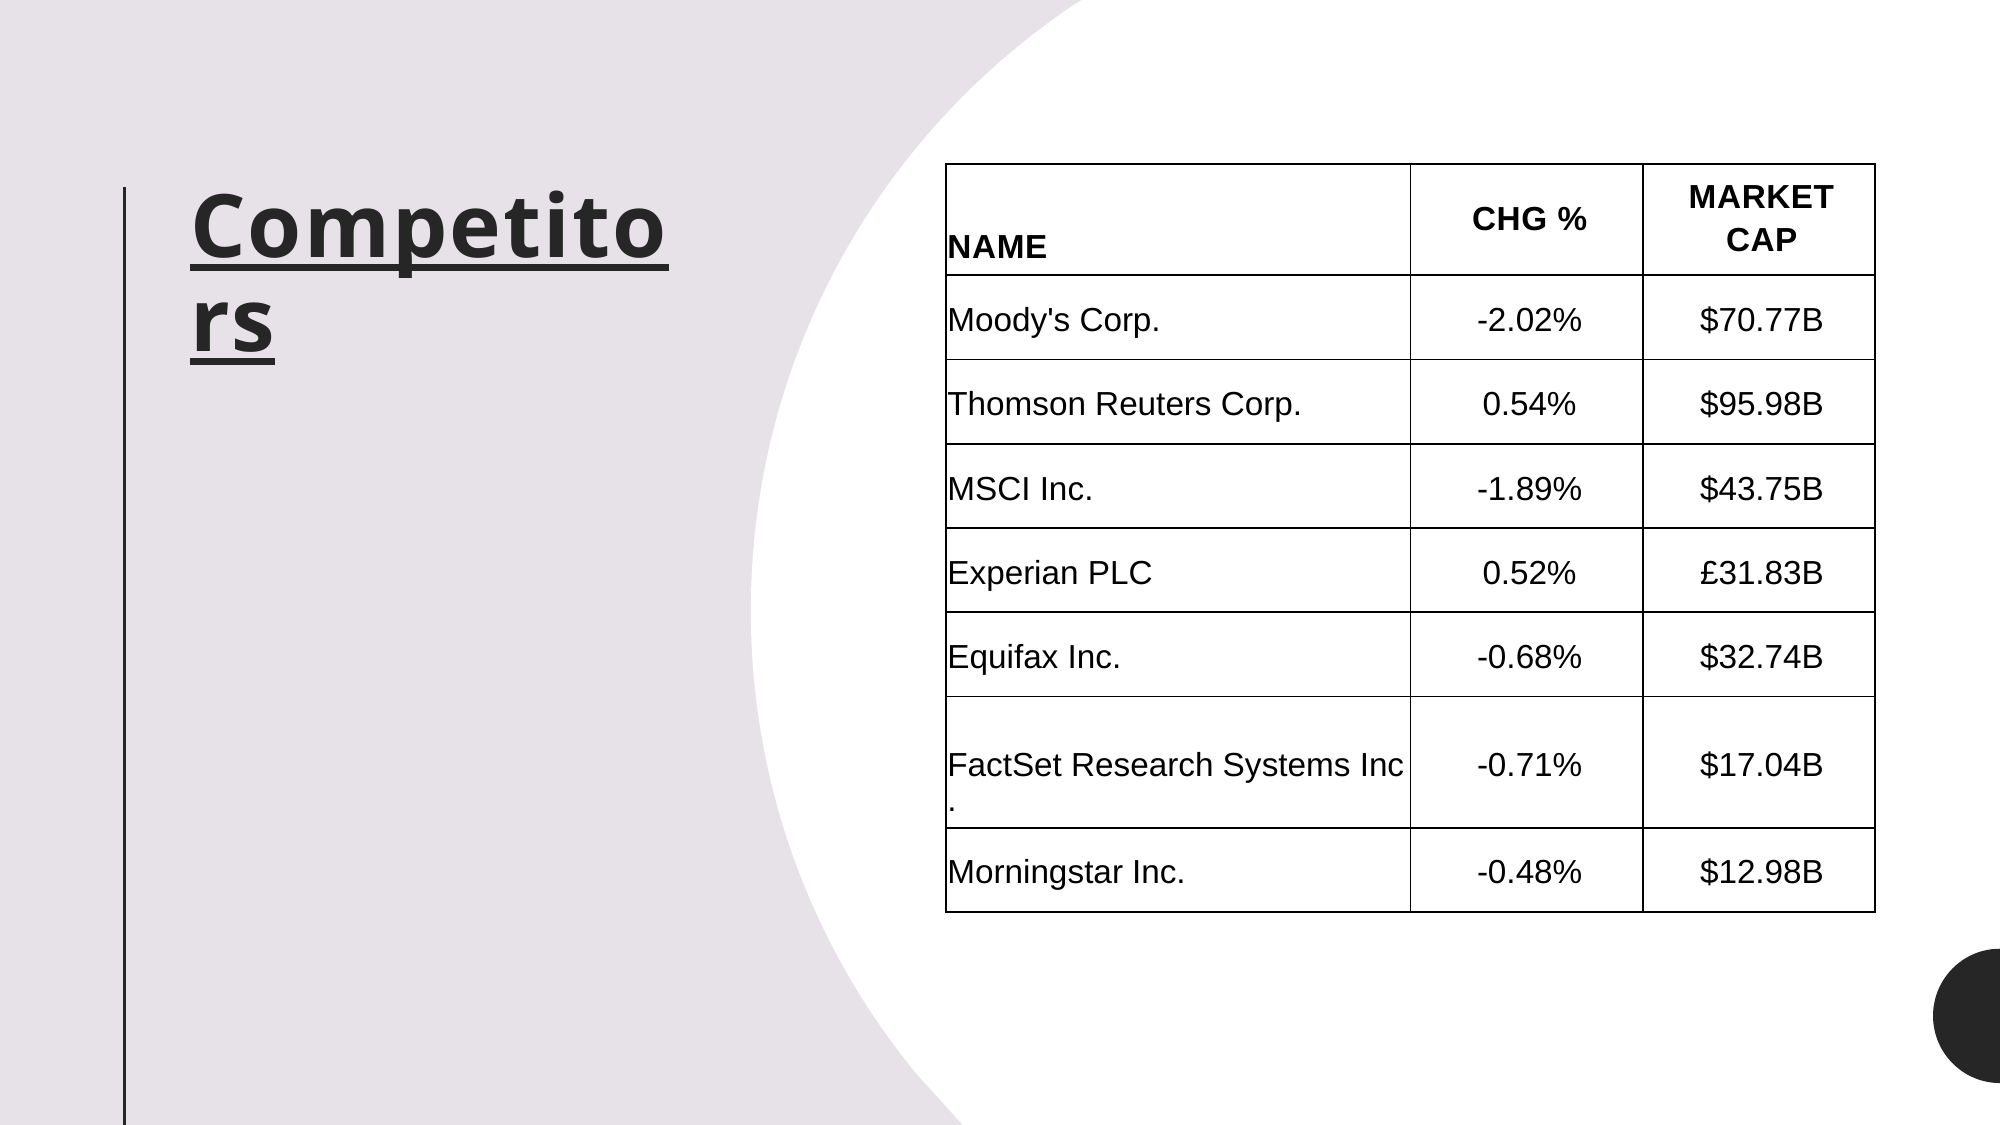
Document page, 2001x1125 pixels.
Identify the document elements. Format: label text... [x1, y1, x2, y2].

table_cell -0.68% [1411, 613, 1642, 696]
table_cell 0.54% [1411, 360, 1642, 443]
text_box [1933, 948, 2000, 1084]
table_header NAME [947, 165, 1410, 274]
table_cell $12.98B [1644, 829, 1874, 911]
table_cell £31.83B [1644, 529, 1874, 611]
table_cell $95.98B [1644, 360, 1874, 443]
table_cell $43.75B [1644, 445, 1874, 527]
table_cell 0.52% [1411, 529, 1642, 611]
table_header CHG % [1411, 165, 1642, 274]
table_header MARKET CAP [1644, 165, 1874, 274]
title Competitors [175, 174, 688, 963]
table_cell MSCI Inc. [947, 445, 1410, 527]
table_cell $32.74B [1644, 613, 1874, 696]
table_cell FactSet Research Systems Inc. [947, 697, 1410, 827]
table_cell -2.02% [1411, 276, 1642, 359]
table_cell -1.89% [1411, 445, 1642, 527]
table_cell $17.04B [1644, 697, 1874, 827]
text_box [0, 0, 1078, 1125]
table_cell Thomson Reuters Corp. [947, 360, 1410, 443]
table_cell -0.71% [1411, 697, 1642, 827]
table_cell Equifax Inc. [947, 613, 1410, 696]
table_cell Moody's Corp. [947, 276, 1410, 359]
table_cell -0.48% [1411, 829, 1642, 911]
text_box [749, 0, 2000, 1125]
table_cell $70.77B [1644, 276, 1874, 359]
table_cell Morningstar Inc. [947, 829, 1410, 911]
table_cell Experian PLC [947, 529, 1410, 611]
